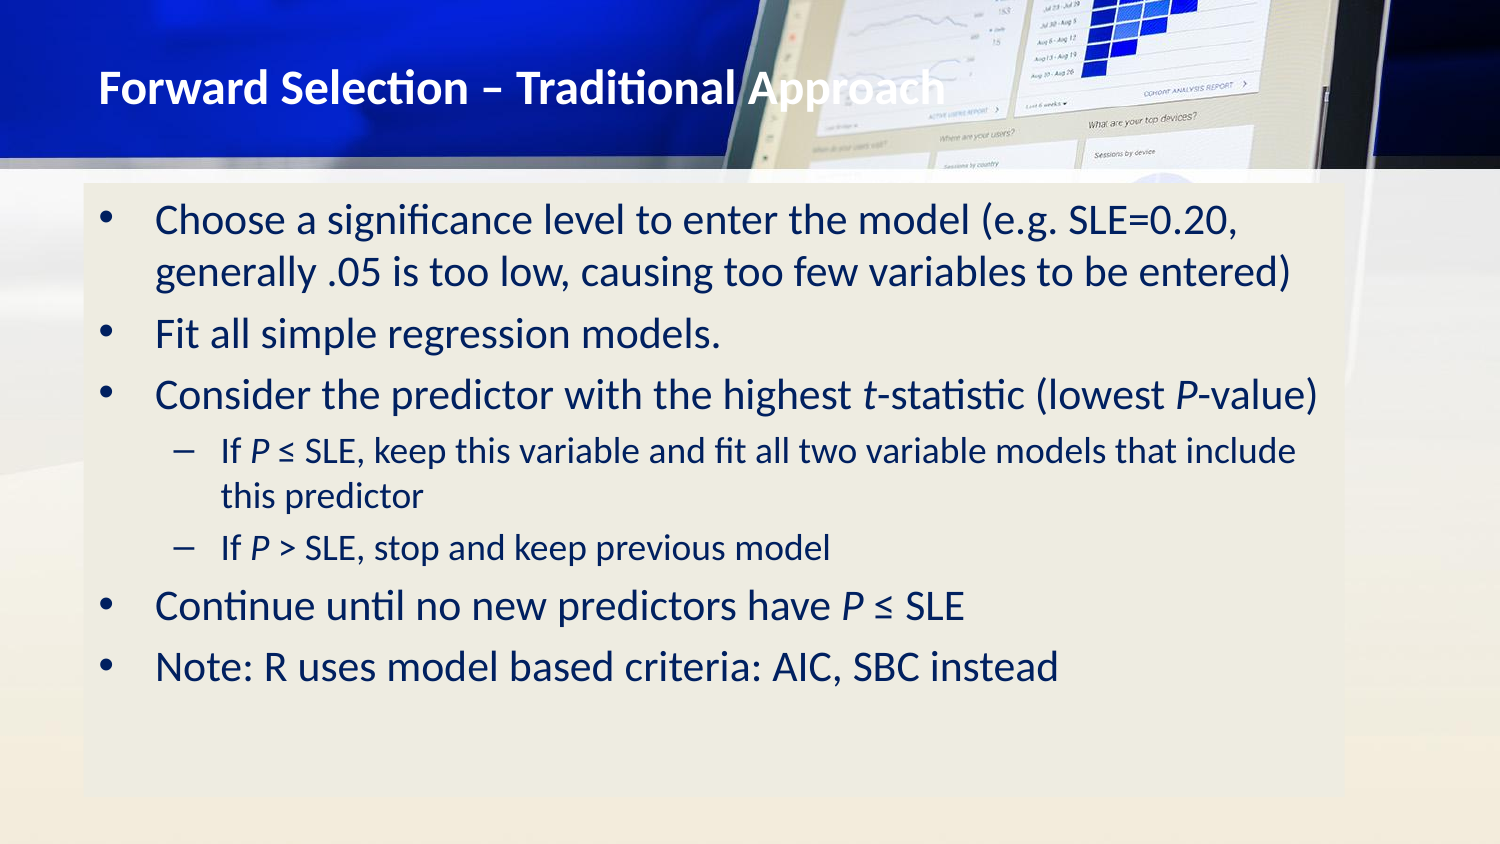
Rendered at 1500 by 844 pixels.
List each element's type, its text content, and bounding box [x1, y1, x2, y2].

picture [0, 0, 1500, 844]
list Choose a significance level to enter the model (e.g. SLE=0.20, generally .05 is too low, causing too few variables to be entered) Fit all simple regression models. Consider the predictor with the highest t-statistic (lowest P-value) If P ≤ SLE, keep this variable and fit all two variable models that include this predictor If P > SLE, stop and keep previous model Continue until no new predictors have P ≤ SLE Note: R uses model based criteria: AIC, SBC instead [83, 183, 1345, 797]
title Forward Selection – Traditional Approach [83, 46, 1162, 122]
